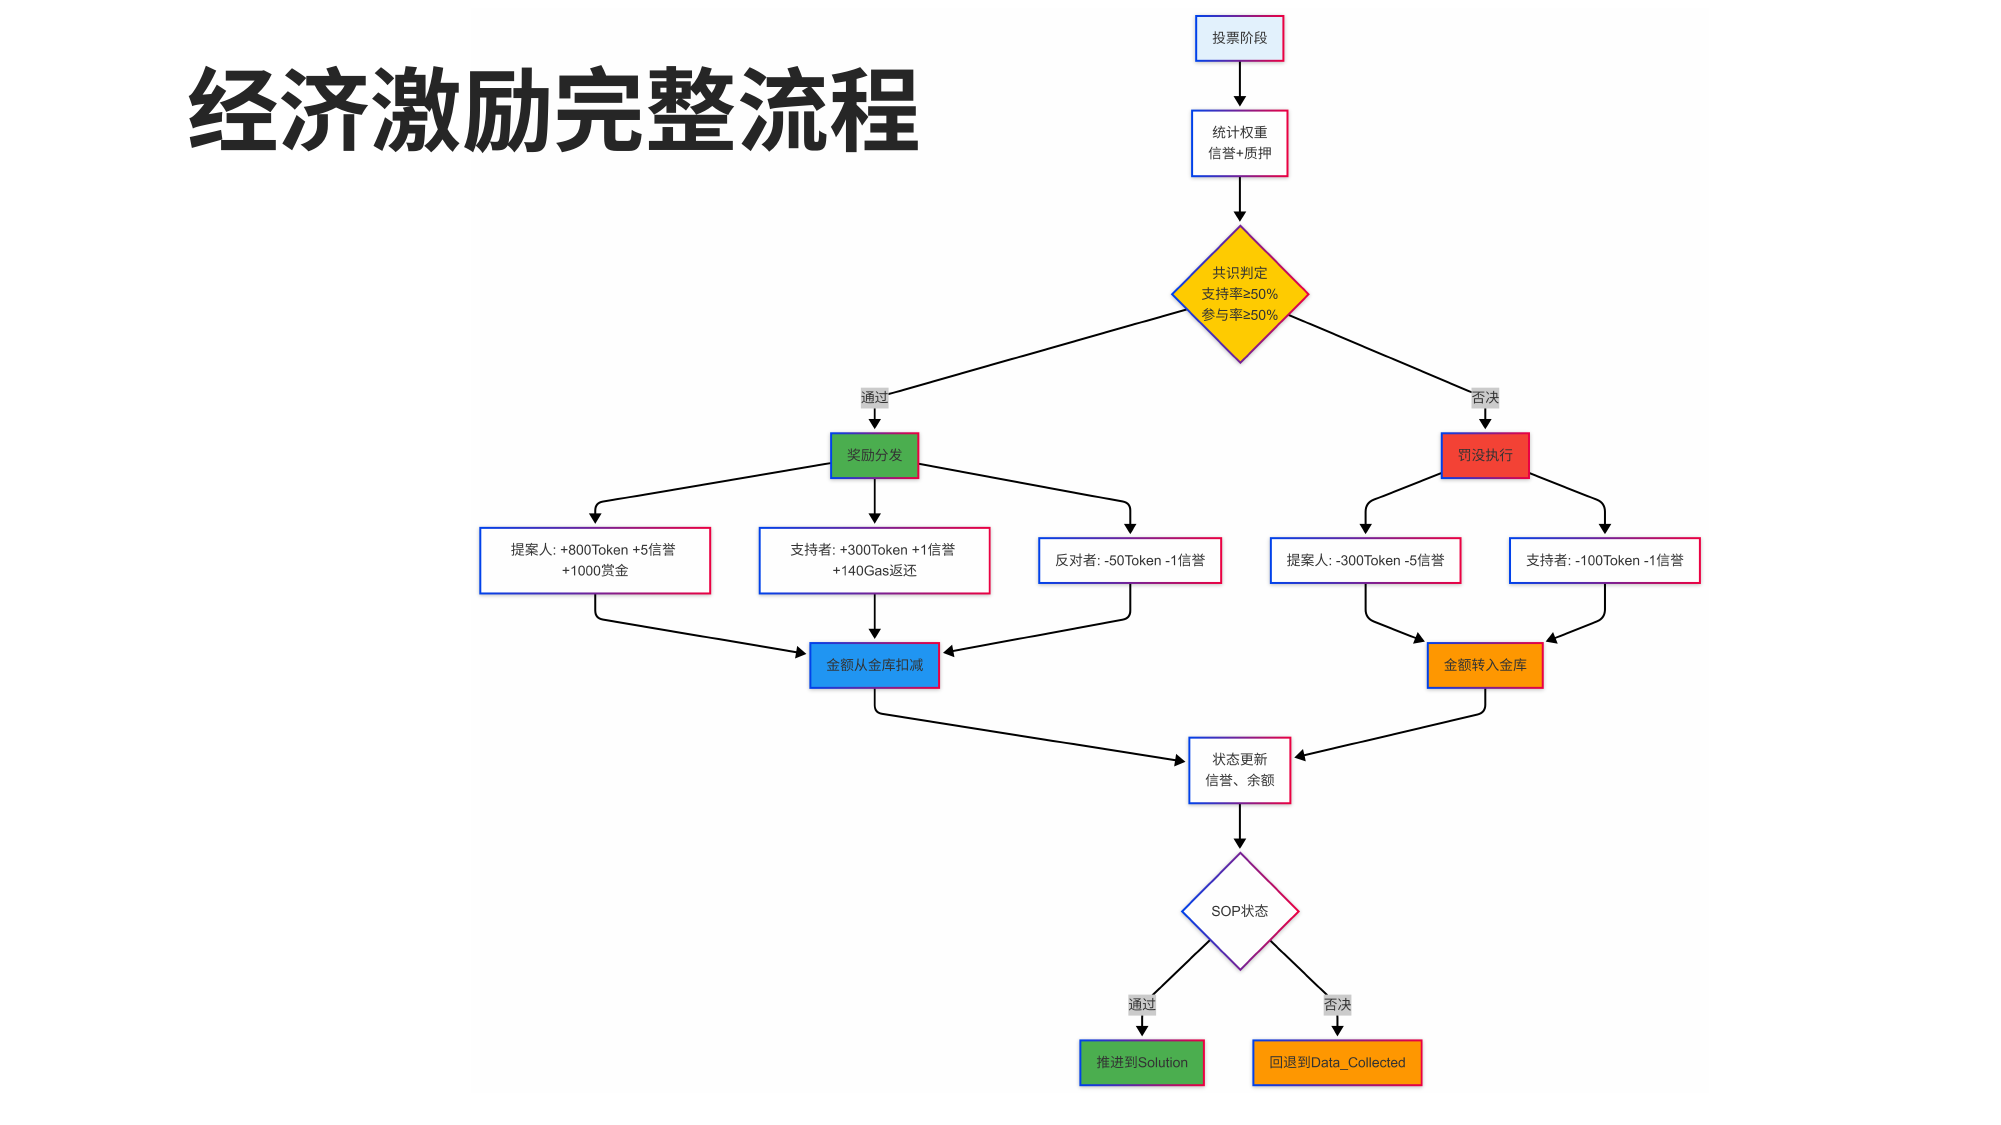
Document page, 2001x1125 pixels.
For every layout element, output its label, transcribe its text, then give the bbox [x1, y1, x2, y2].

picture [471, 8, 1709, 1093]
list 经济激励完整流程 [53, 55, 471, 175]
